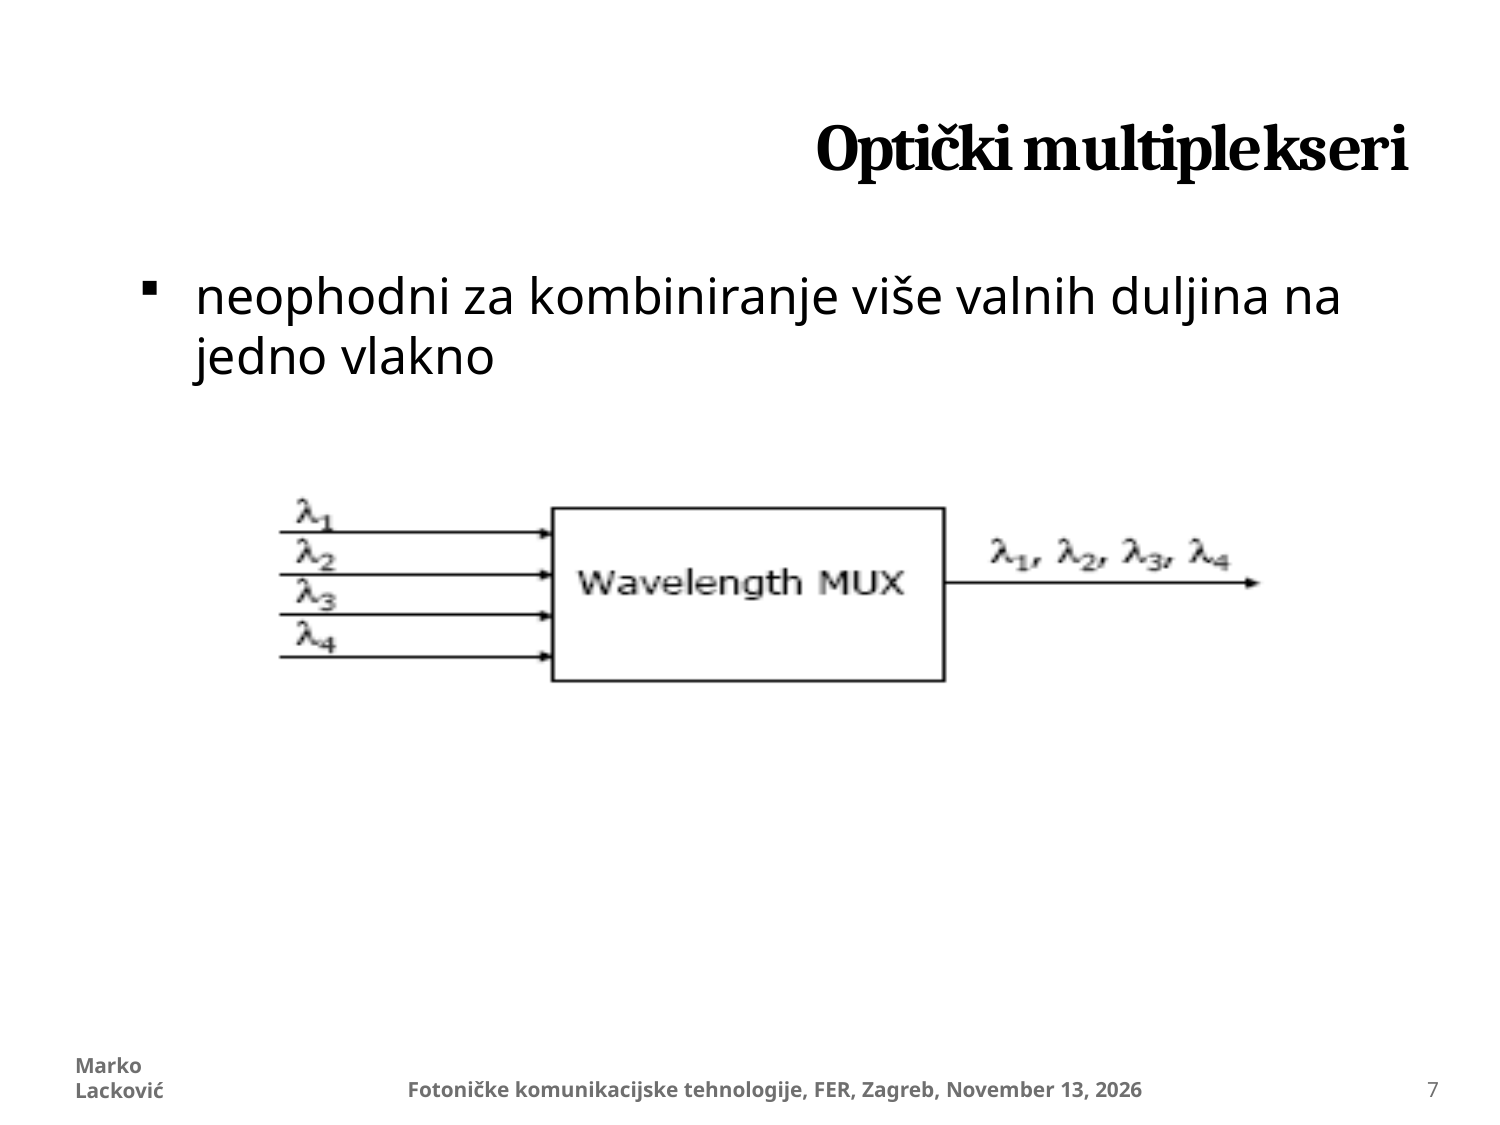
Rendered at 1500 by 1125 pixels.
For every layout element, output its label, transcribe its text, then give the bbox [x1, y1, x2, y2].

list neophodni za kombiniranje više valnih duljina na jedno vlakno [112, 256, 1437, 1037]
picture [234, 452, 1286, 712]
title Optički multiplekseri [75, 37, 1425, 250]
